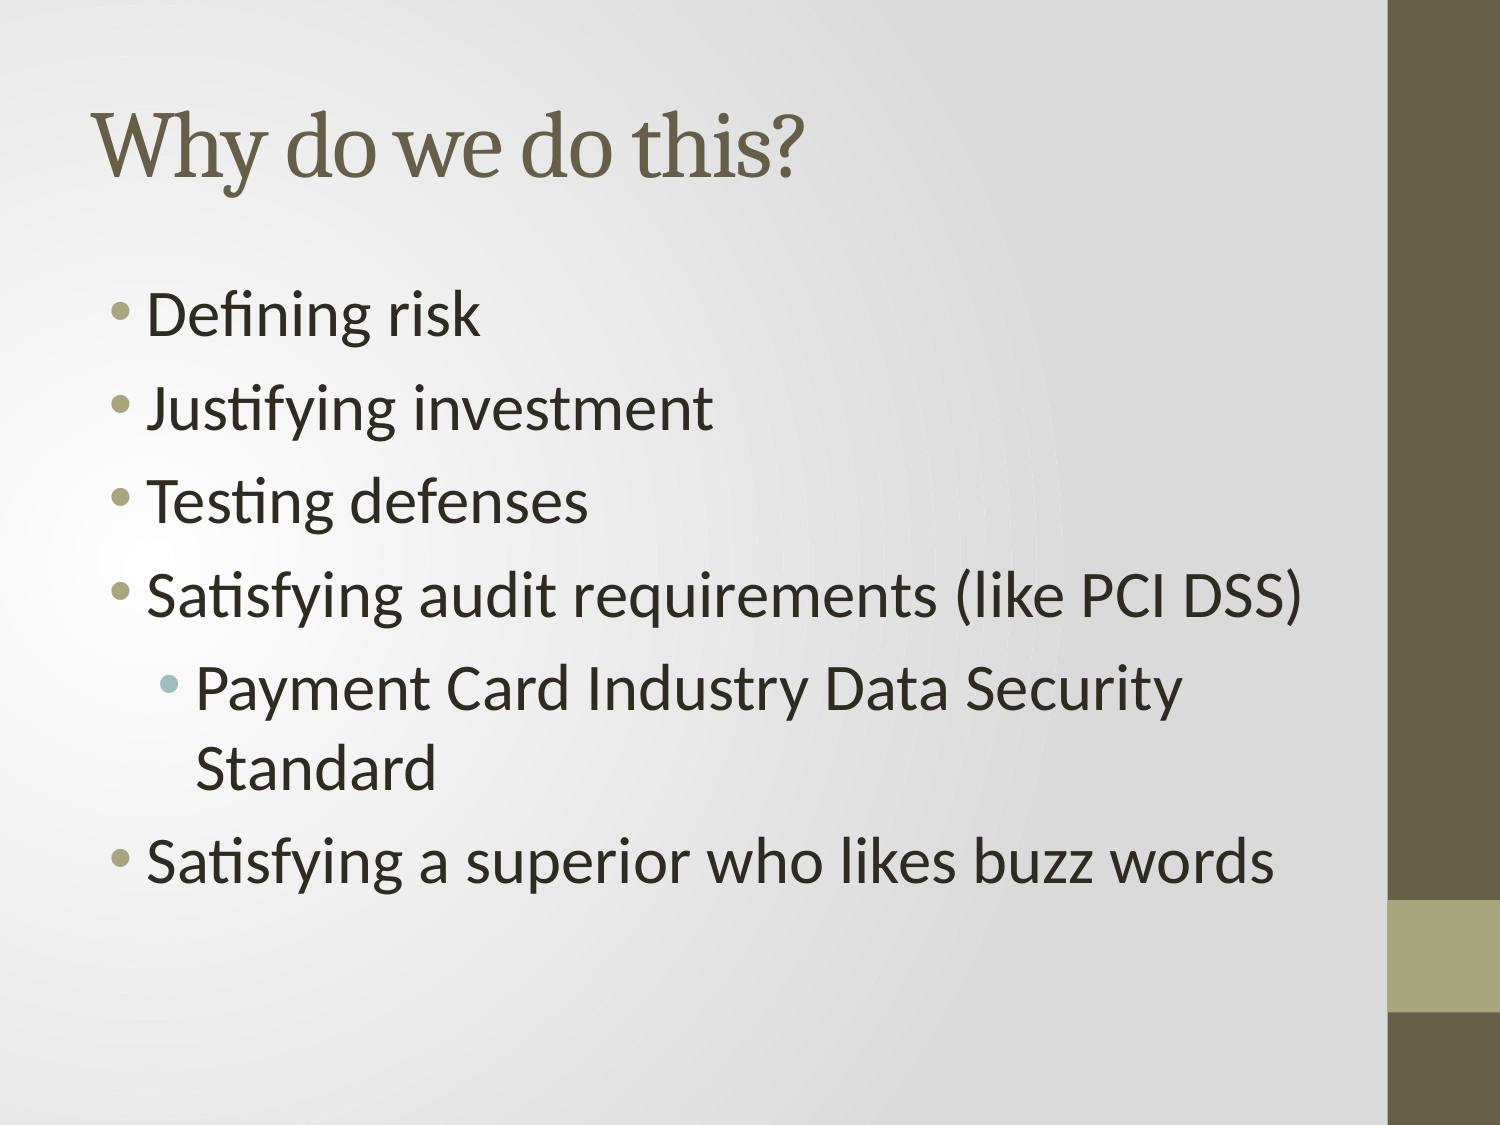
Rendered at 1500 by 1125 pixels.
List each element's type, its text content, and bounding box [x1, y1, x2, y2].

title Why do we do this? [75, 45, 1325, 233]
list Defining risk Justifying investment Testing defenses Satisfying audit requirements (like PCI DSS) Payment Card Industry Data Security Standard Satisfying a superior who likes buzz words [75, 262, 1325, 1050]
